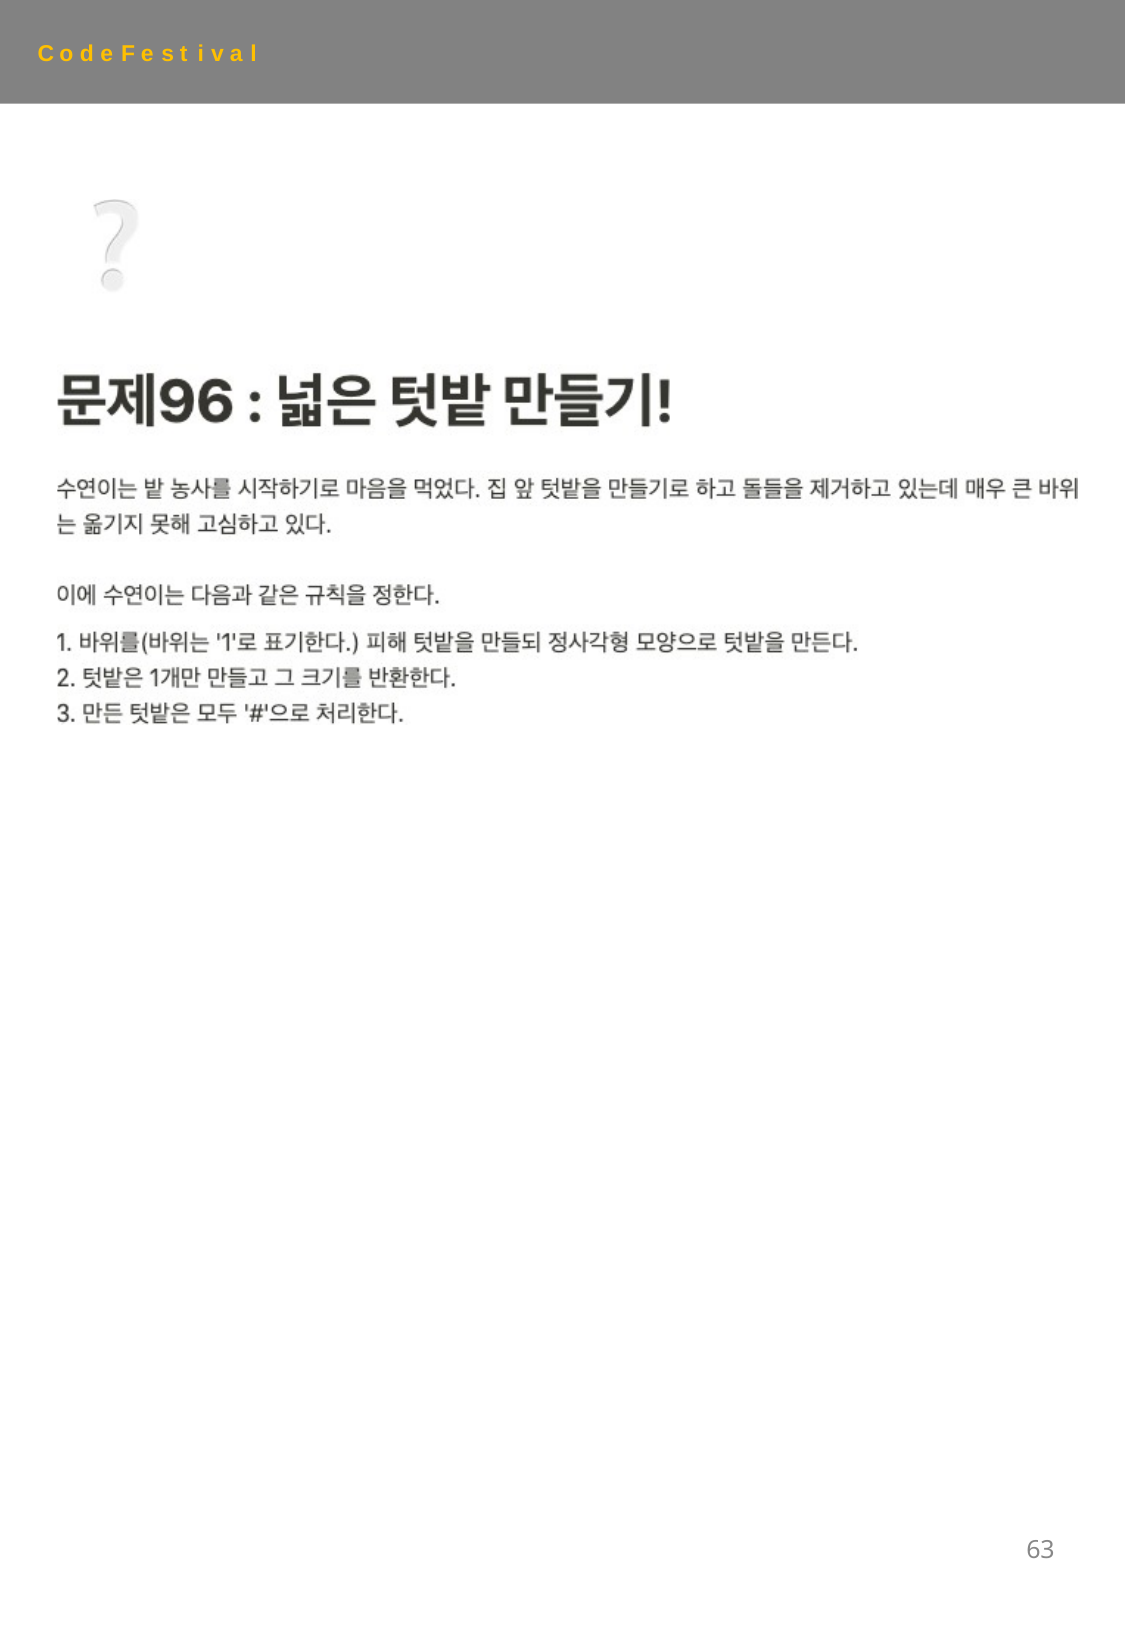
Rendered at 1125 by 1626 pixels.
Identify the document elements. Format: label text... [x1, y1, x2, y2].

slide_number 10 [1020, 1529, 1062, 1625]
text_box C o d e F e s t i v a l [35, 36, 264, 67]
text_box [57, 199, 1078, 725]
